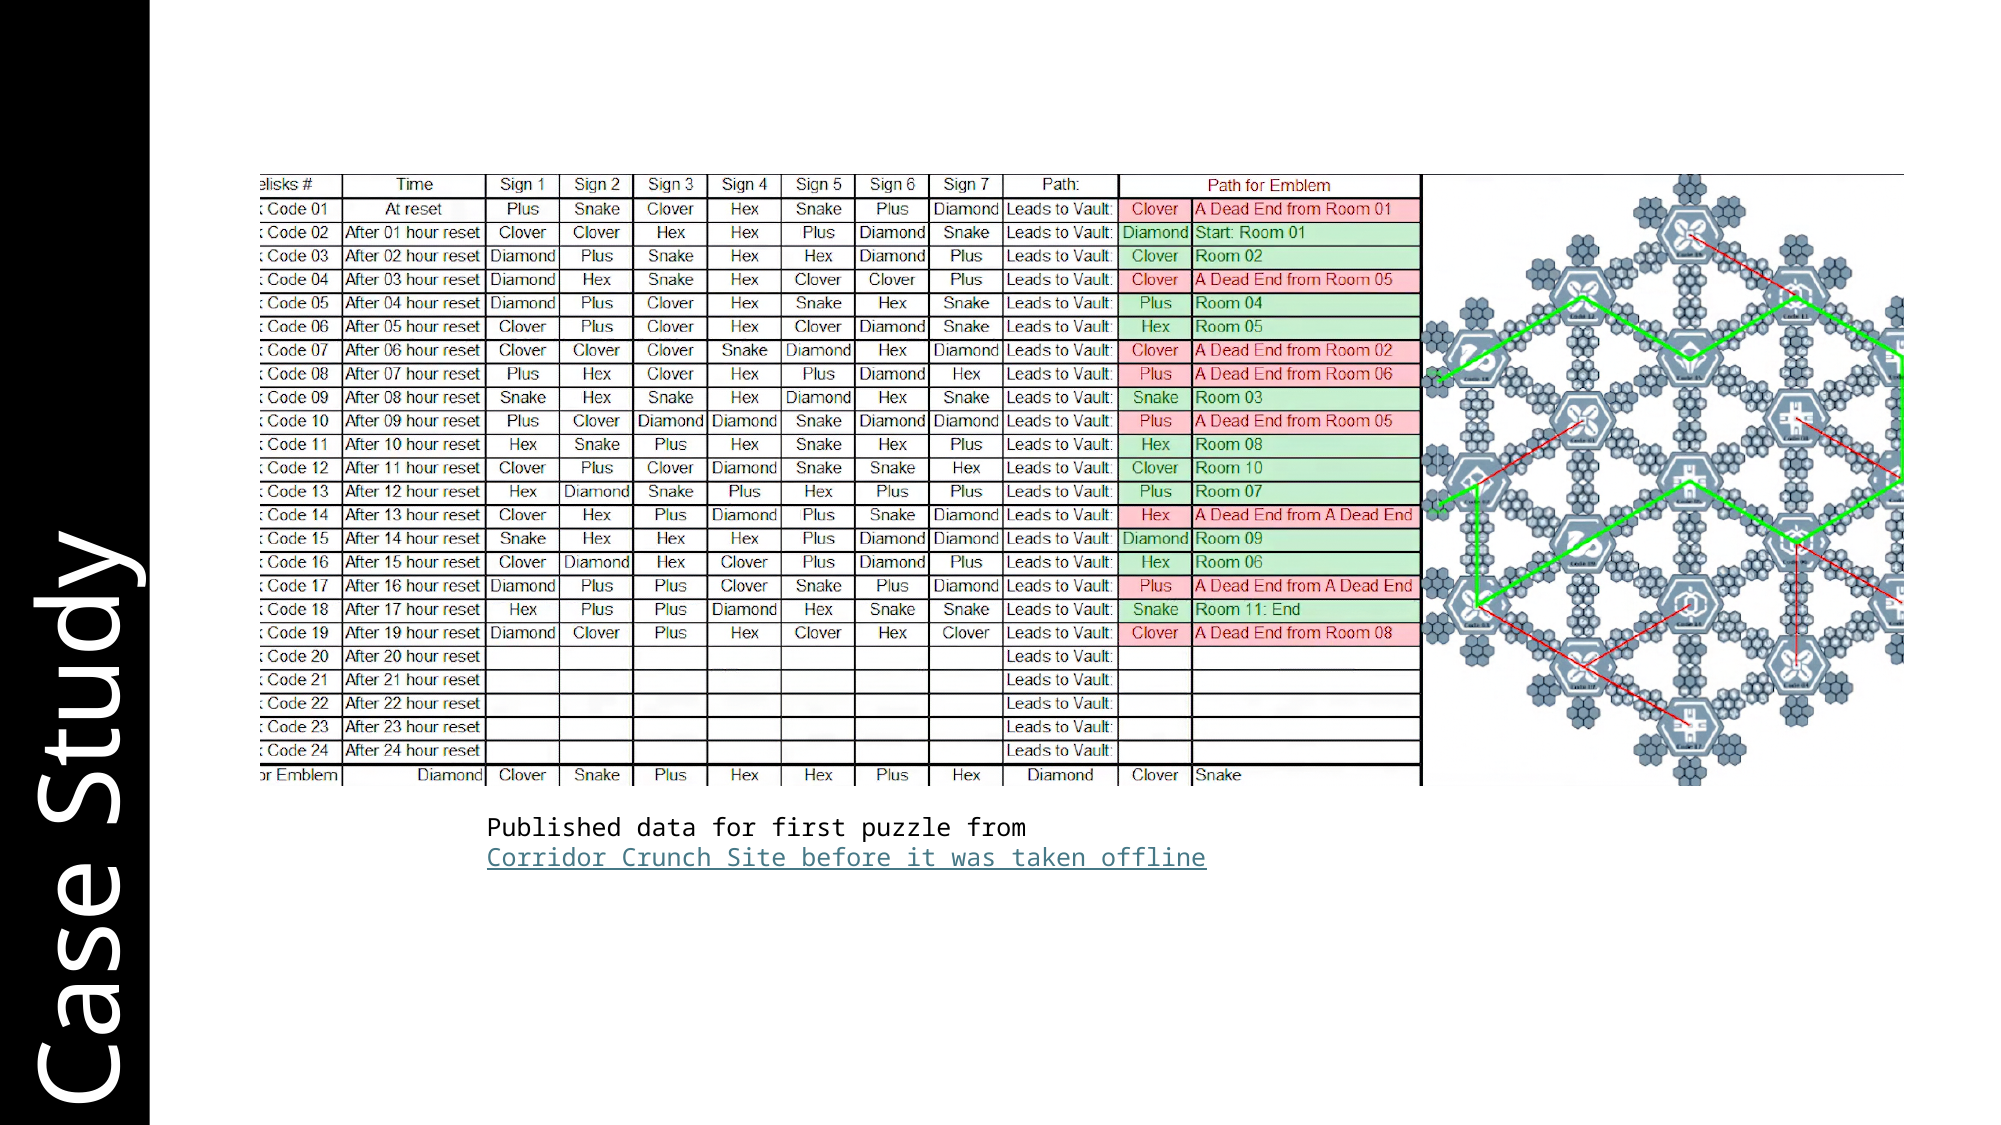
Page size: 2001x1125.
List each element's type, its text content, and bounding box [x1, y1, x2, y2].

text_box Published data for first puzzle from Corridor Crunch Site before it was taken offline [471, 803, 1692, 883]
picture [259, 174, 1905, 787]
text_box Case Study [0, 0, 150, 1125]
